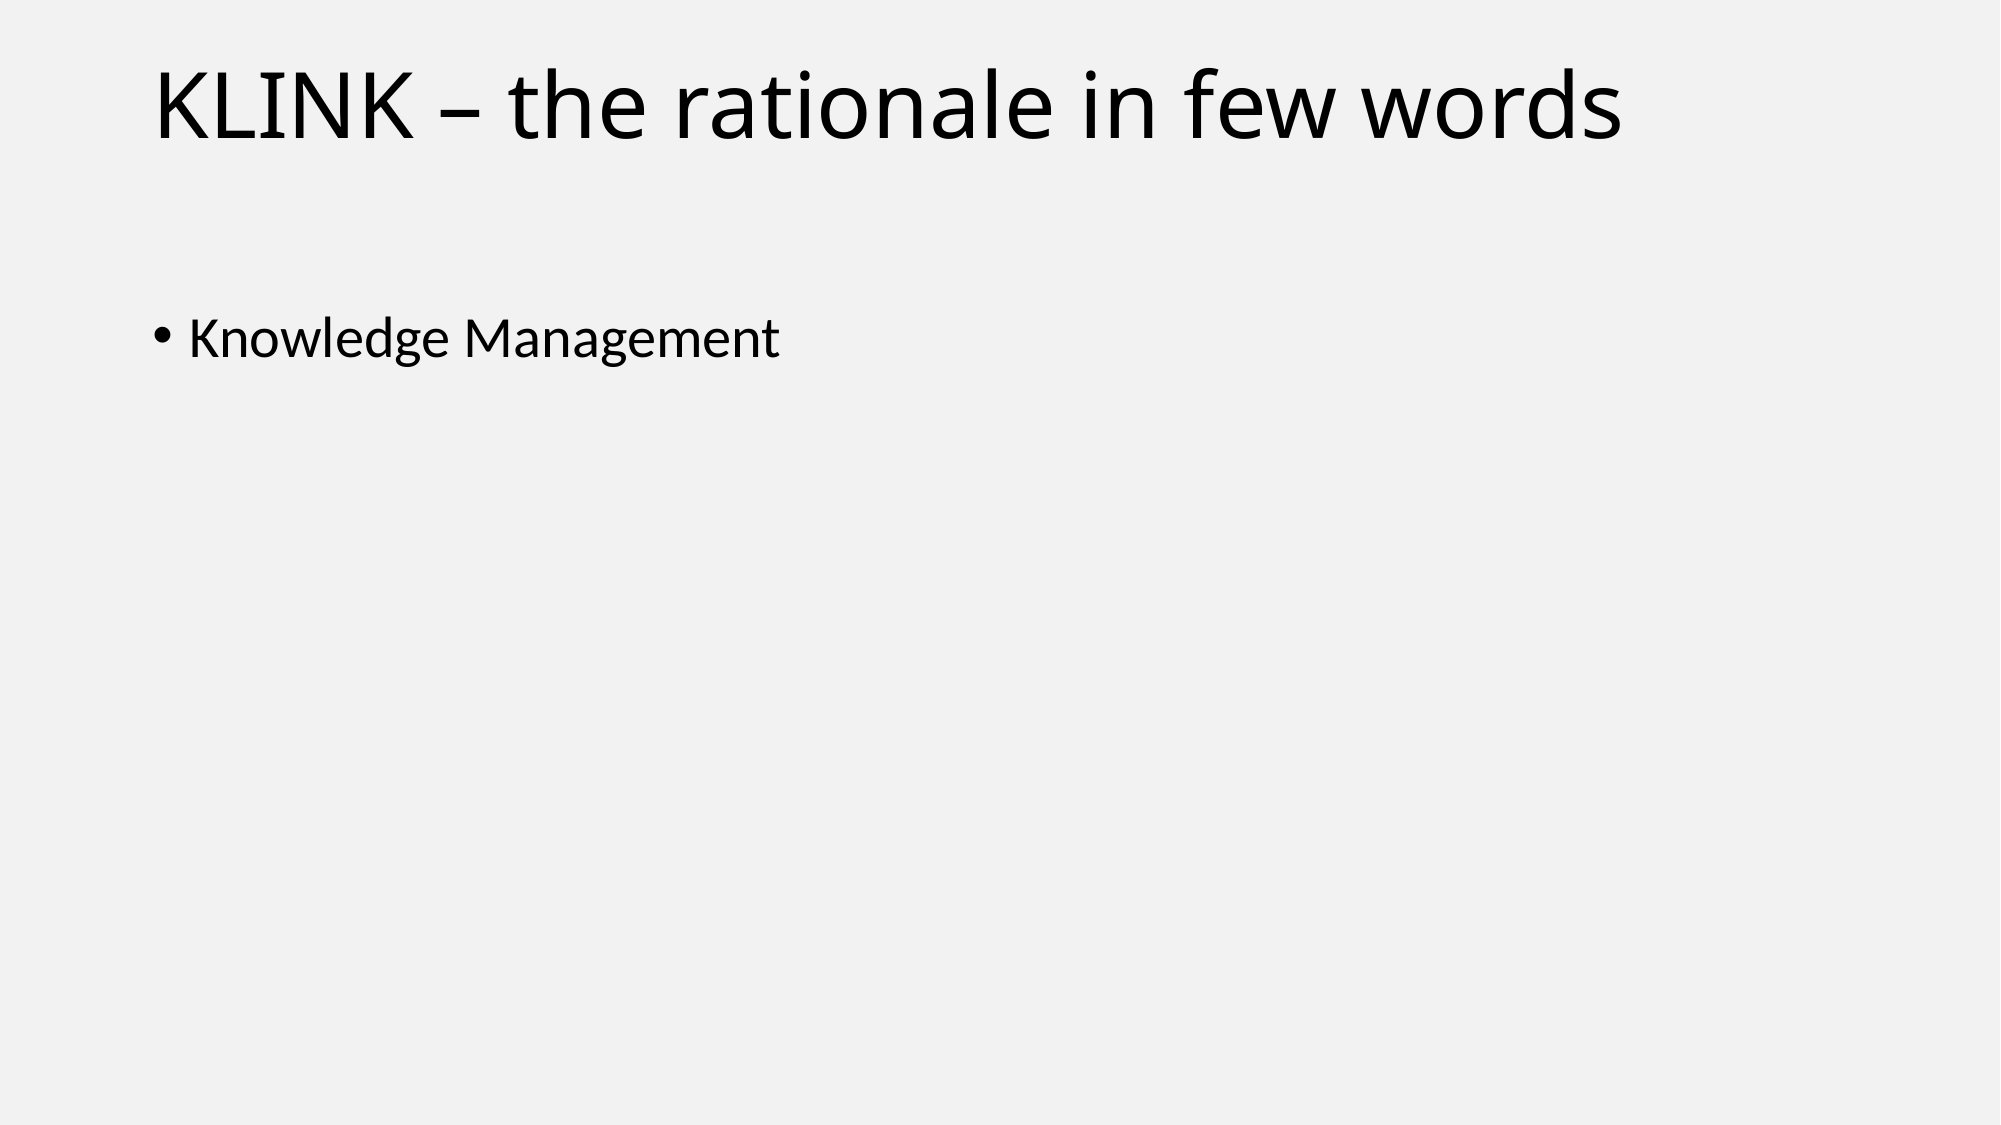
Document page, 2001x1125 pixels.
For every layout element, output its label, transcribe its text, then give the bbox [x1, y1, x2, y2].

list Knowledge Management [137, 299, 1863, 1014]
title KLINK – the rationale in few words [137, 0, 1863, 218]
